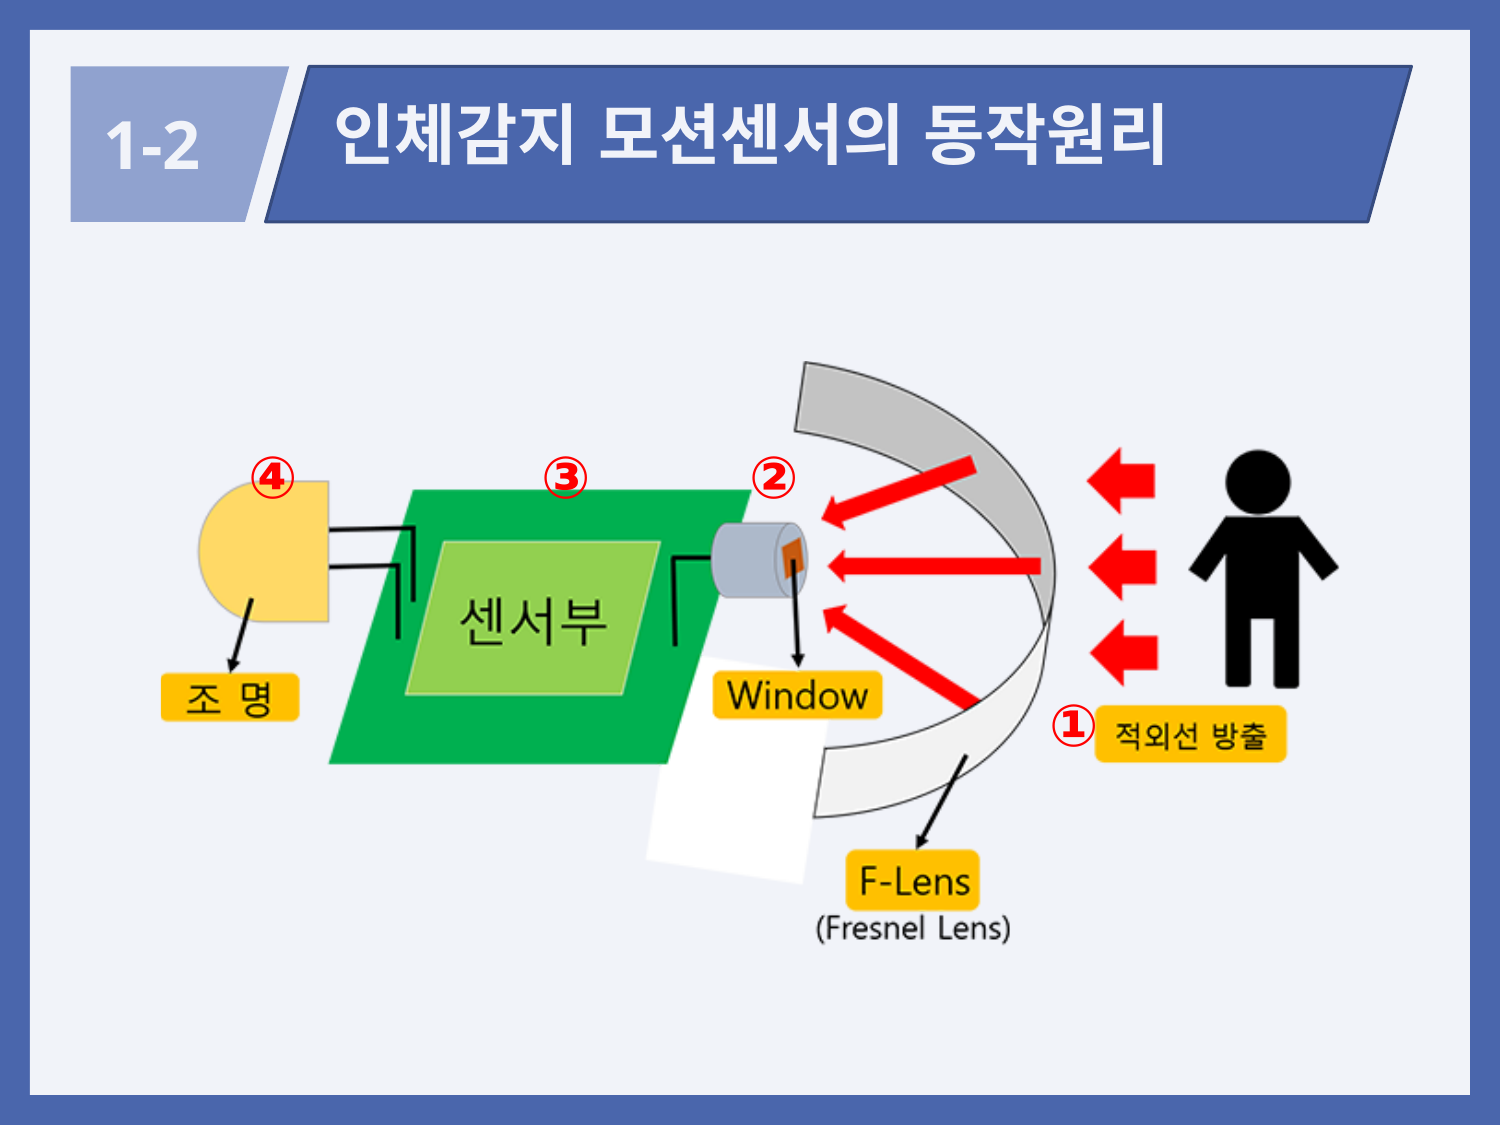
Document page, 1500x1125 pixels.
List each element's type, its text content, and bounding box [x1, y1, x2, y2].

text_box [160, 361, 1340, 966]
text_box [264, 64, 1413, 224]
text_box [69, 64, 291, 224]
text_box 1-2 [88, 95, 302, 191]
text_box 인체감지 모션센서의 동작원리 [318, 85, 1365, 181]
